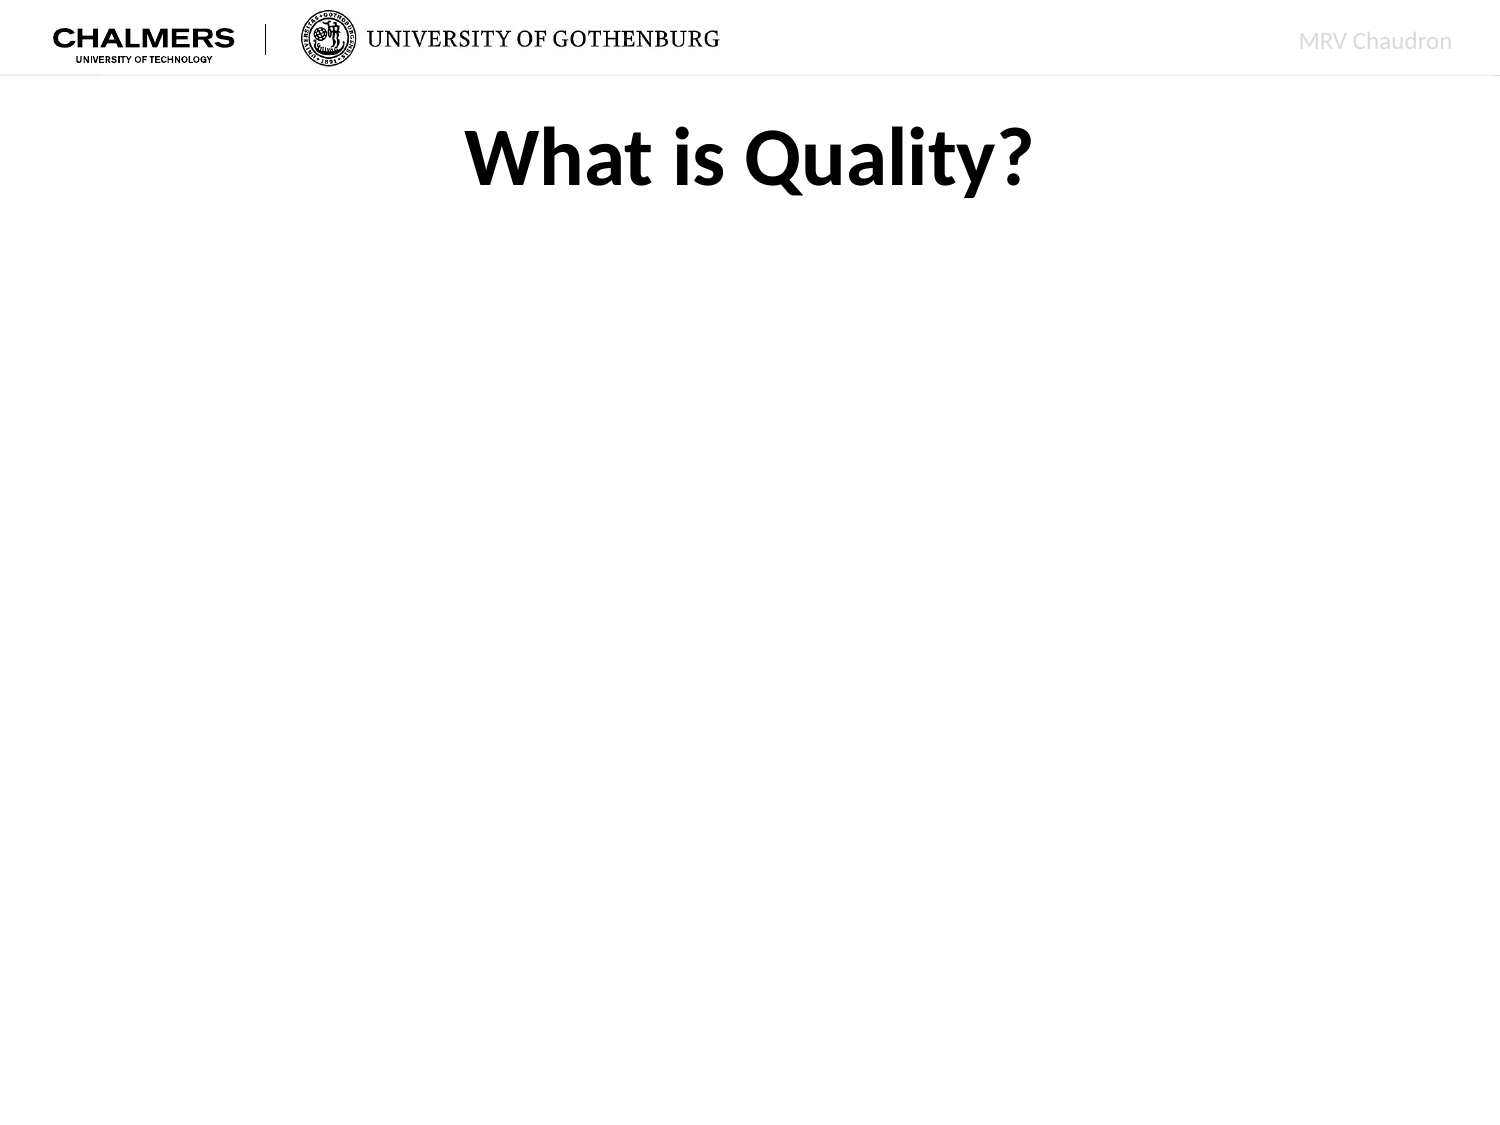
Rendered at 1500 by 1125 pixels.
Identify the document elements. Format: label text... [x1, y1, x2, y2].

title What is Quality? [0, 90, 1500, 215]
picture [301, 10, 720, 67]
